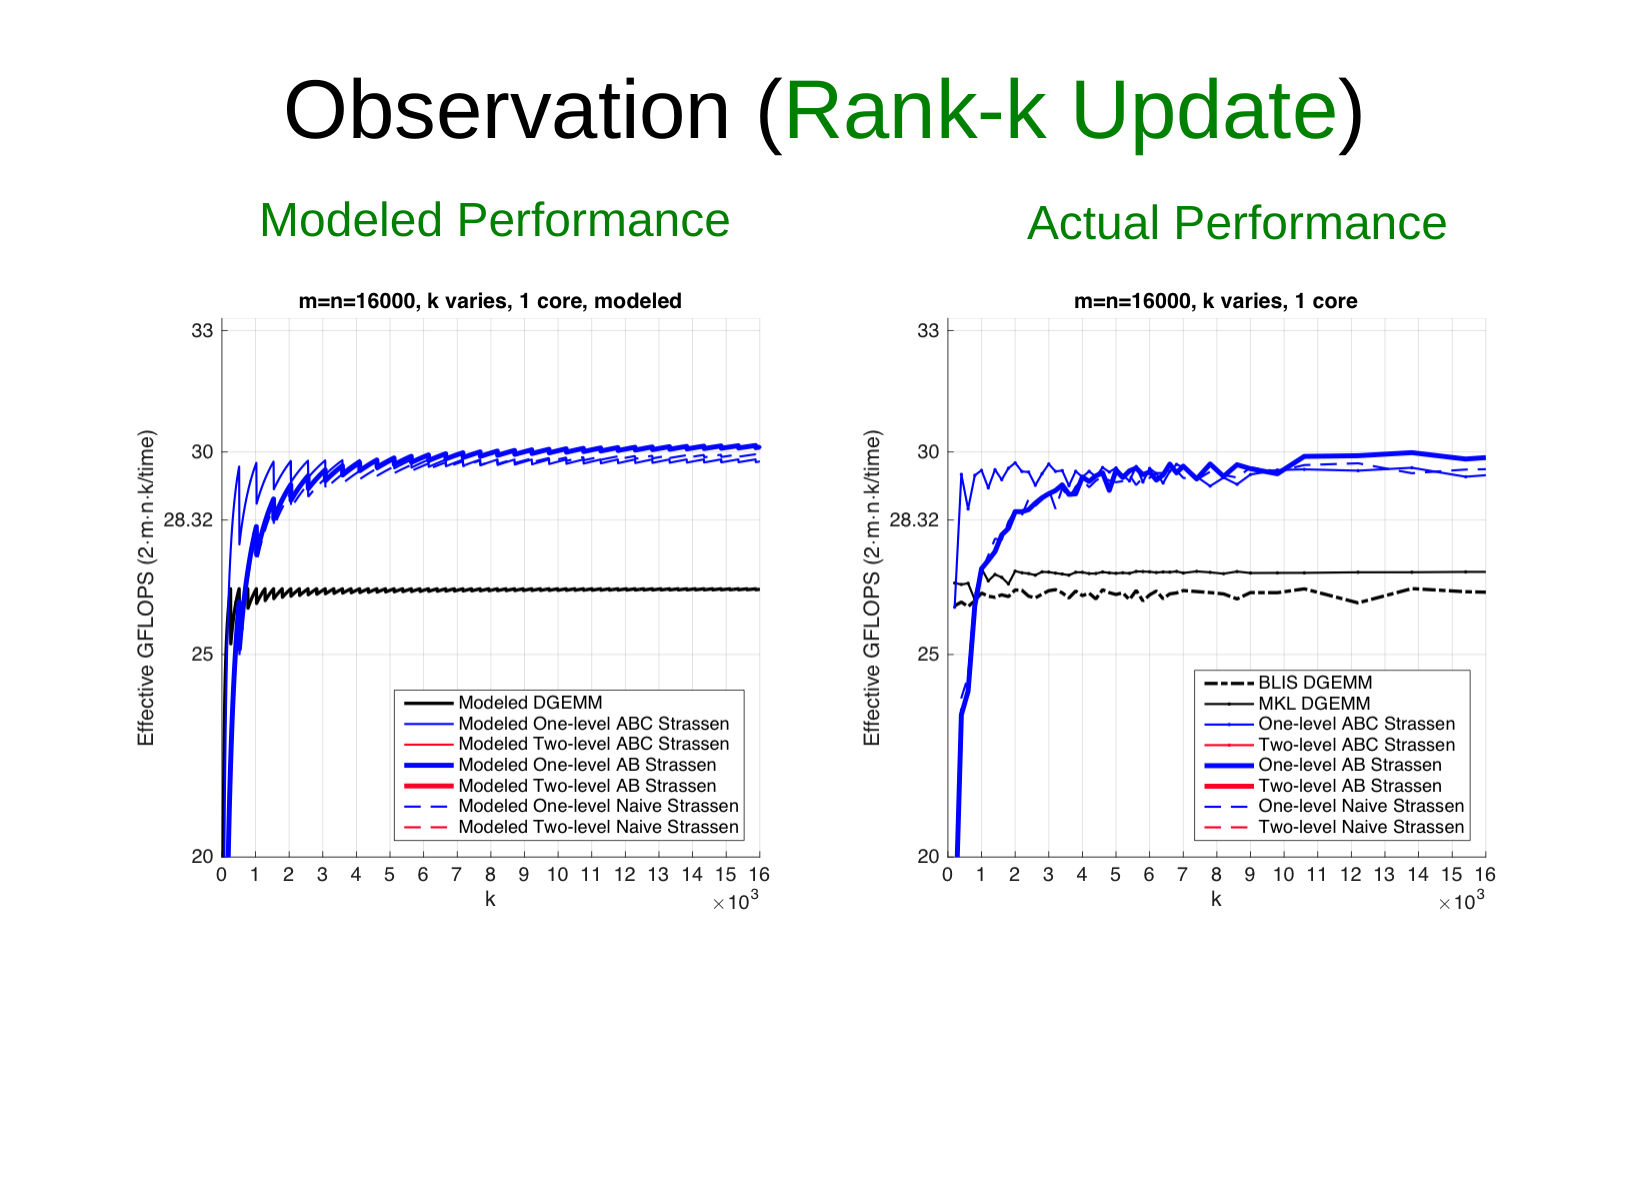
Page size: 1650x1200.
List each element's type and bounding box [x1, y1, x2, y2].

picture [0, 268, 1650, 930]
text_box [82, 48, 1568, 257]
